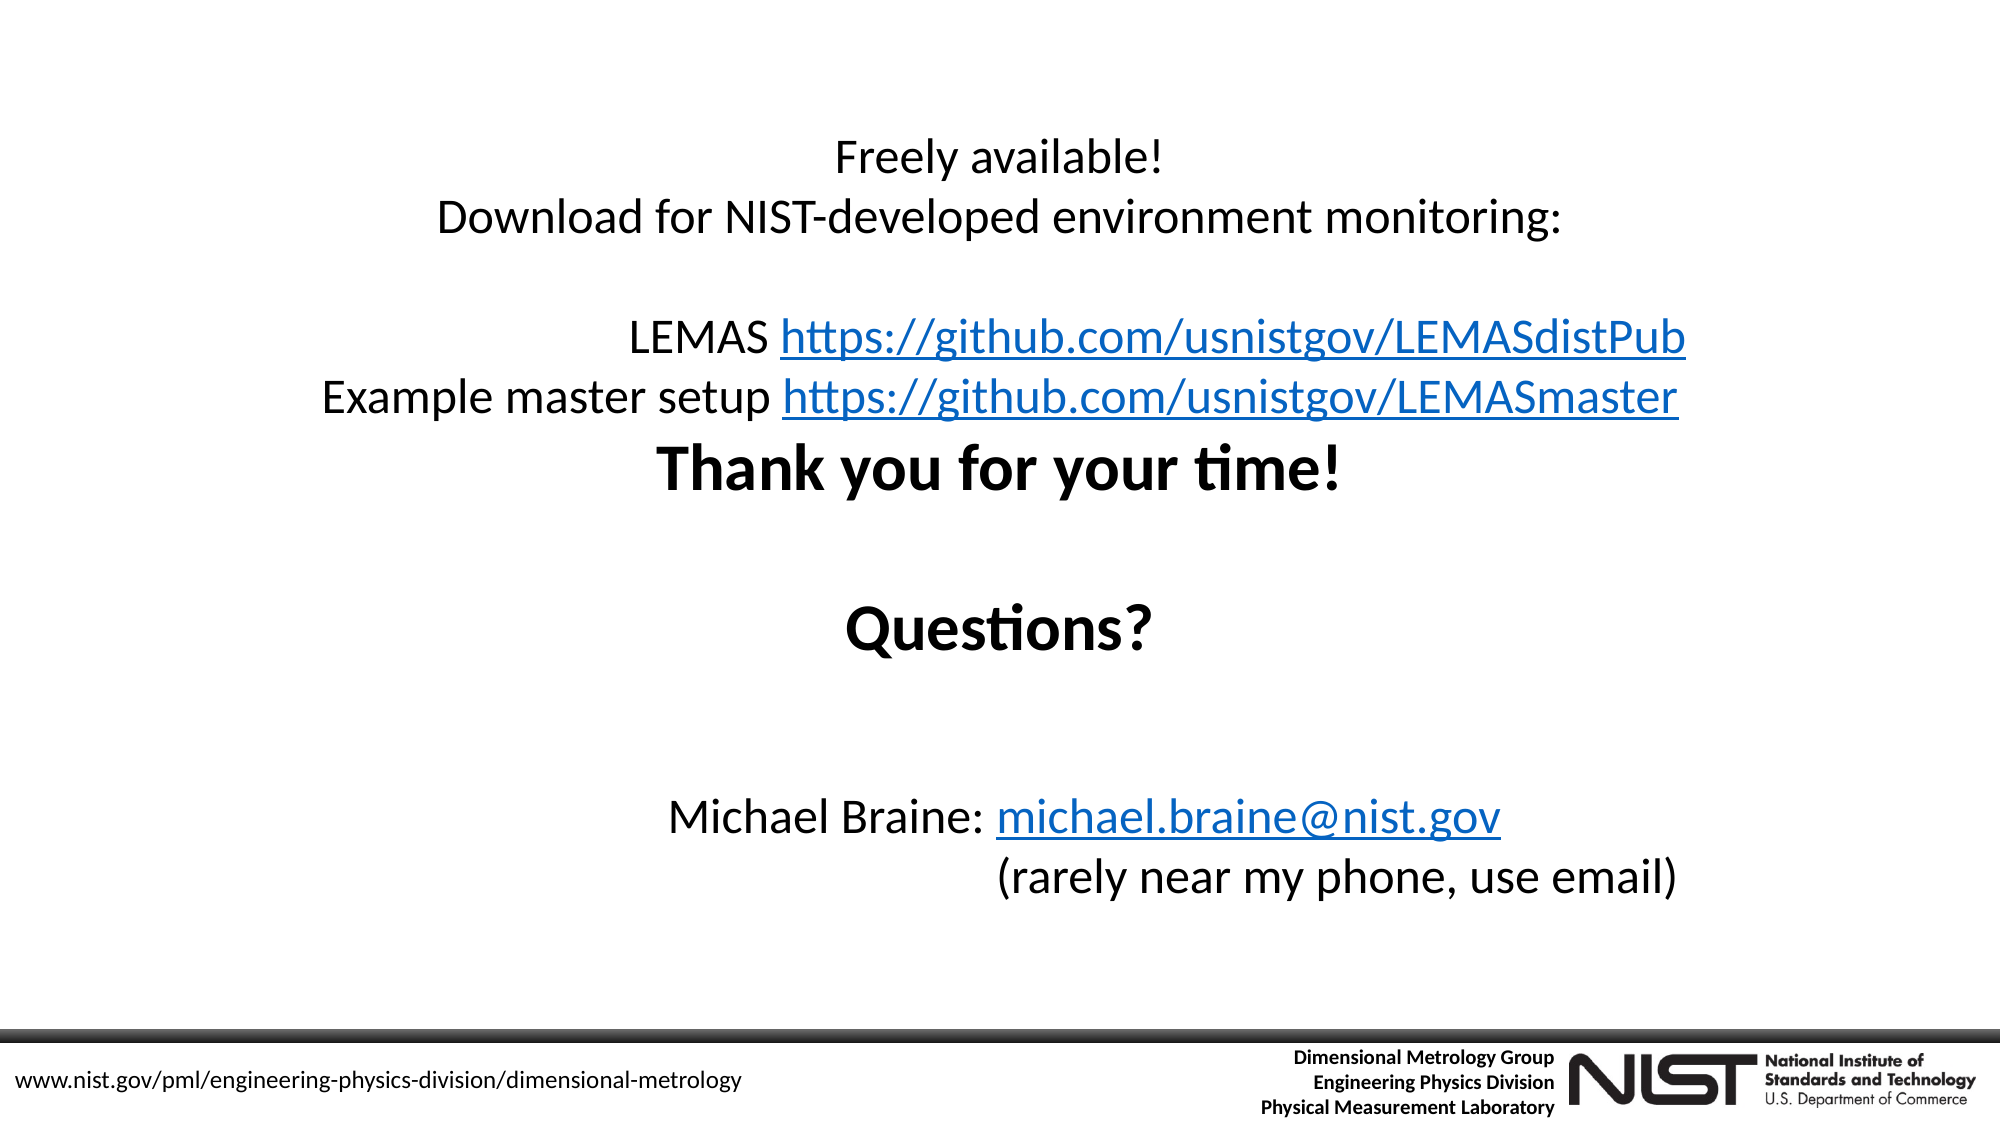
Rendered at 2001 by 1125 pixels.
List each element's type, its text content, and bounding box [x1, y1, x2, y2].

text_box Dimensional Metrology Group Engineering Physics Division Physical Measurement Laboratory [1165, 1036, 1570, 1125]
text_box Freely available! Download for NIST-developed environment monitoring: LEMAS https://github.com/usnistgov/LEMASdistPub Example master setup https://github.com/usnistgov/LEMASmaster Thank you for your time! Questions? Michael Braine: michael.braine@nist.gov (rarely near my phone, use email) [0, 116, 2000, 911]
text_box www.nist.gov/pml/engineering-physics-division/dimensional-metrology [0, 1056, 990, 1101]
text_box [0, 1029, 2000, 1043]
picture [1569, 1053, 1976, 1108]
